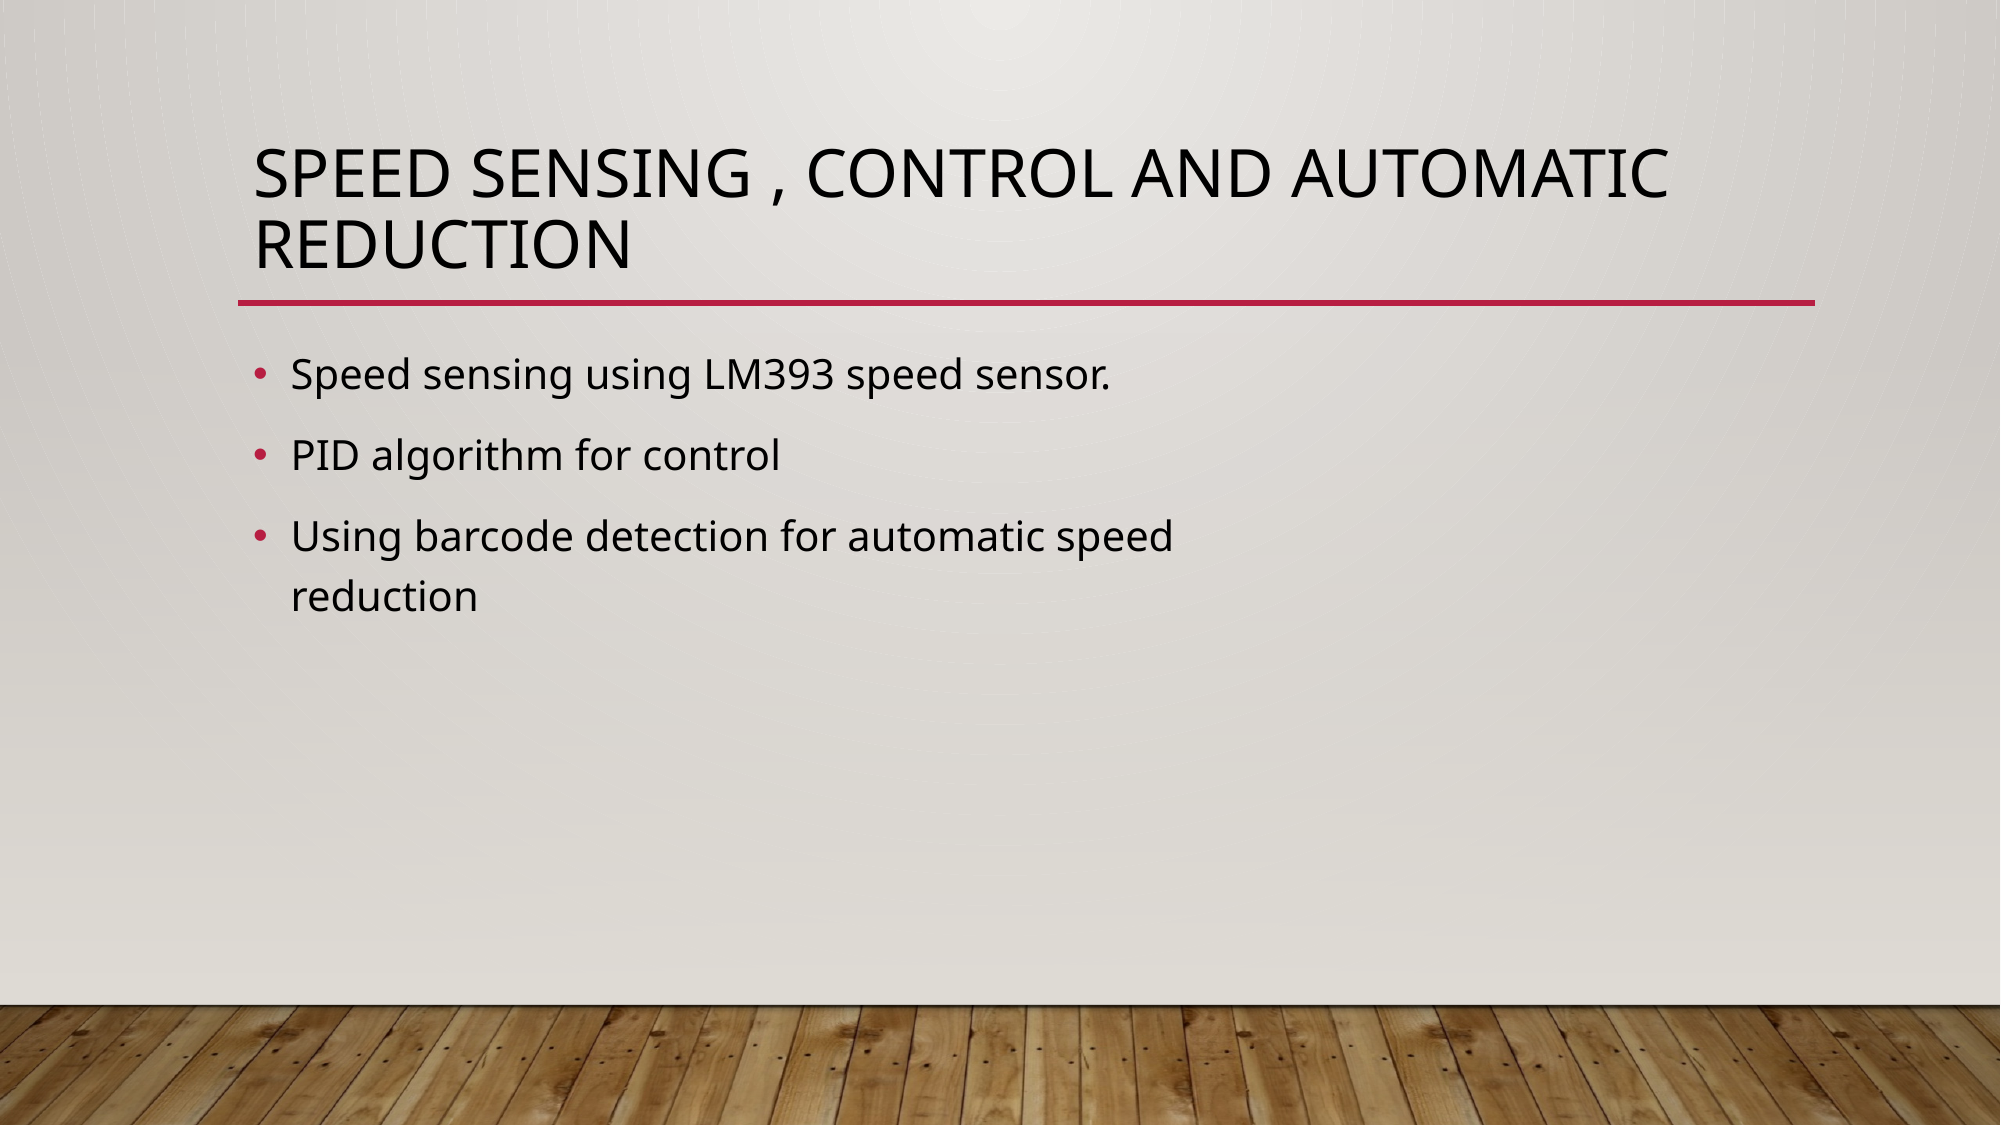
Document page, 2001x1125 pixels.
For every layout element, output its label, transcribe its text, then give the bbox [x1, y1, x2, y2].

picture [0, 1005, 2000, 1125]
list Speed sensing using LM393 speed sensor. PID algorithm for control Using barcode detection for automatic speed reduction [238, 330, 1250, 748]
title Speed sensing , control and automatic reduction [238, 131, 1814, 305]
